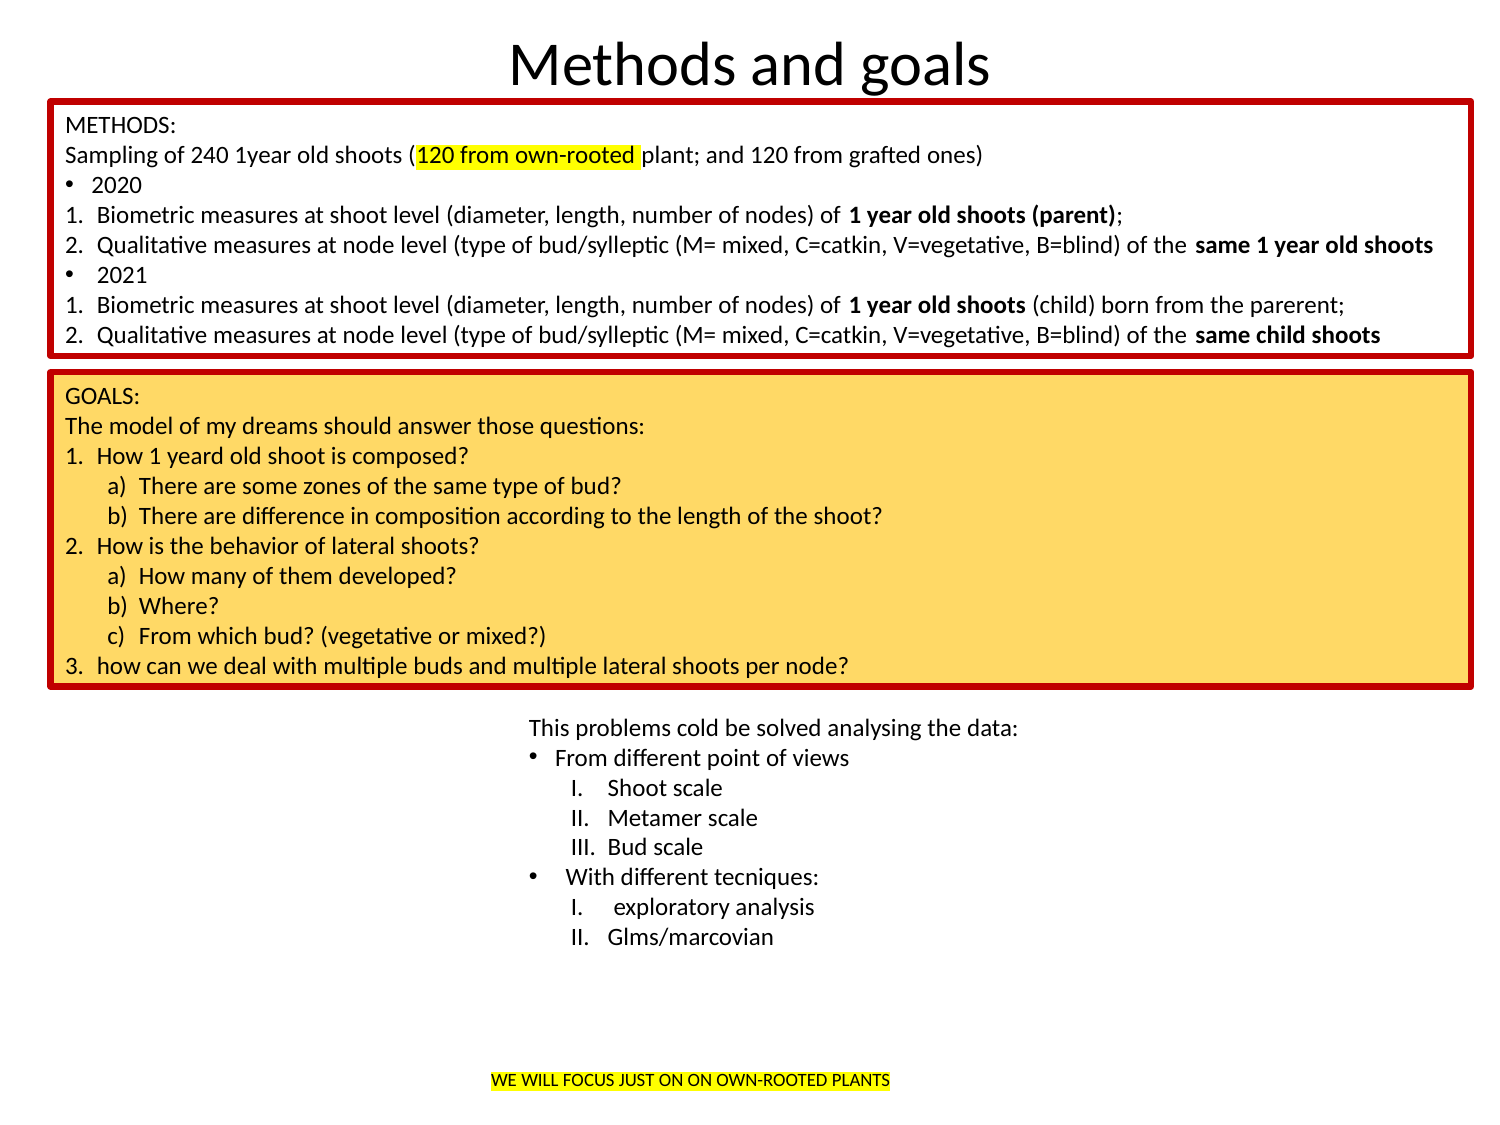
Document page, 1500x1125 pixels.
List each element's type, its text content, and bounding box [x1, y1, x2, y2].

text_box WE WILL FOCUS JUST ON ON OWN-ROOTED PLANTS [476, 1060, 905, 1098]
text_box METHODS: Sampling of 240 1year old shoots (120 from own-rooted plant; and 120 from grafted ones) 2020 Biometric measures at shoot level (diameter, length, number of nodes) of 1 year old shoots (parent); Qualitative measures at node level (type of bud/sylleptic (M= mixed, C=catkin, V=vegetative, B=blind) of the same 1 year old shoots 2021 Biometric measures at shoot level (diameter, length, number of nodes) of 1 year old shoots (child) born from the parerent; Qualitative measures at node level (type of bud/sylleptic (M= mixed, C=catkin, V=vegetative, B=blind) of the same child shoots [50, 101, 1472, 356]
text_box Methods and goals [503, 21, 997, 101]
text_box This problems cold be solved analysing the data: From different point of views Shoot scale Metamer scale Bud scale With different tecniques: exploratory analysis Glms/marcovian [513, 703, 1132, 958]
text_box GOALS: The model of my dreams should answer those questions: How 1 yeard old shoot is composed? There are some zones of the same type of bud? There are difference in composition according to the length of the shoot? How is the behavior of lateral shoots? How many of them developed? Where? From which bud? (vegetative or mixed?) how can we deal with multiple buds and multiple lateral shoots per node? [50, 372, 1472, 687]
